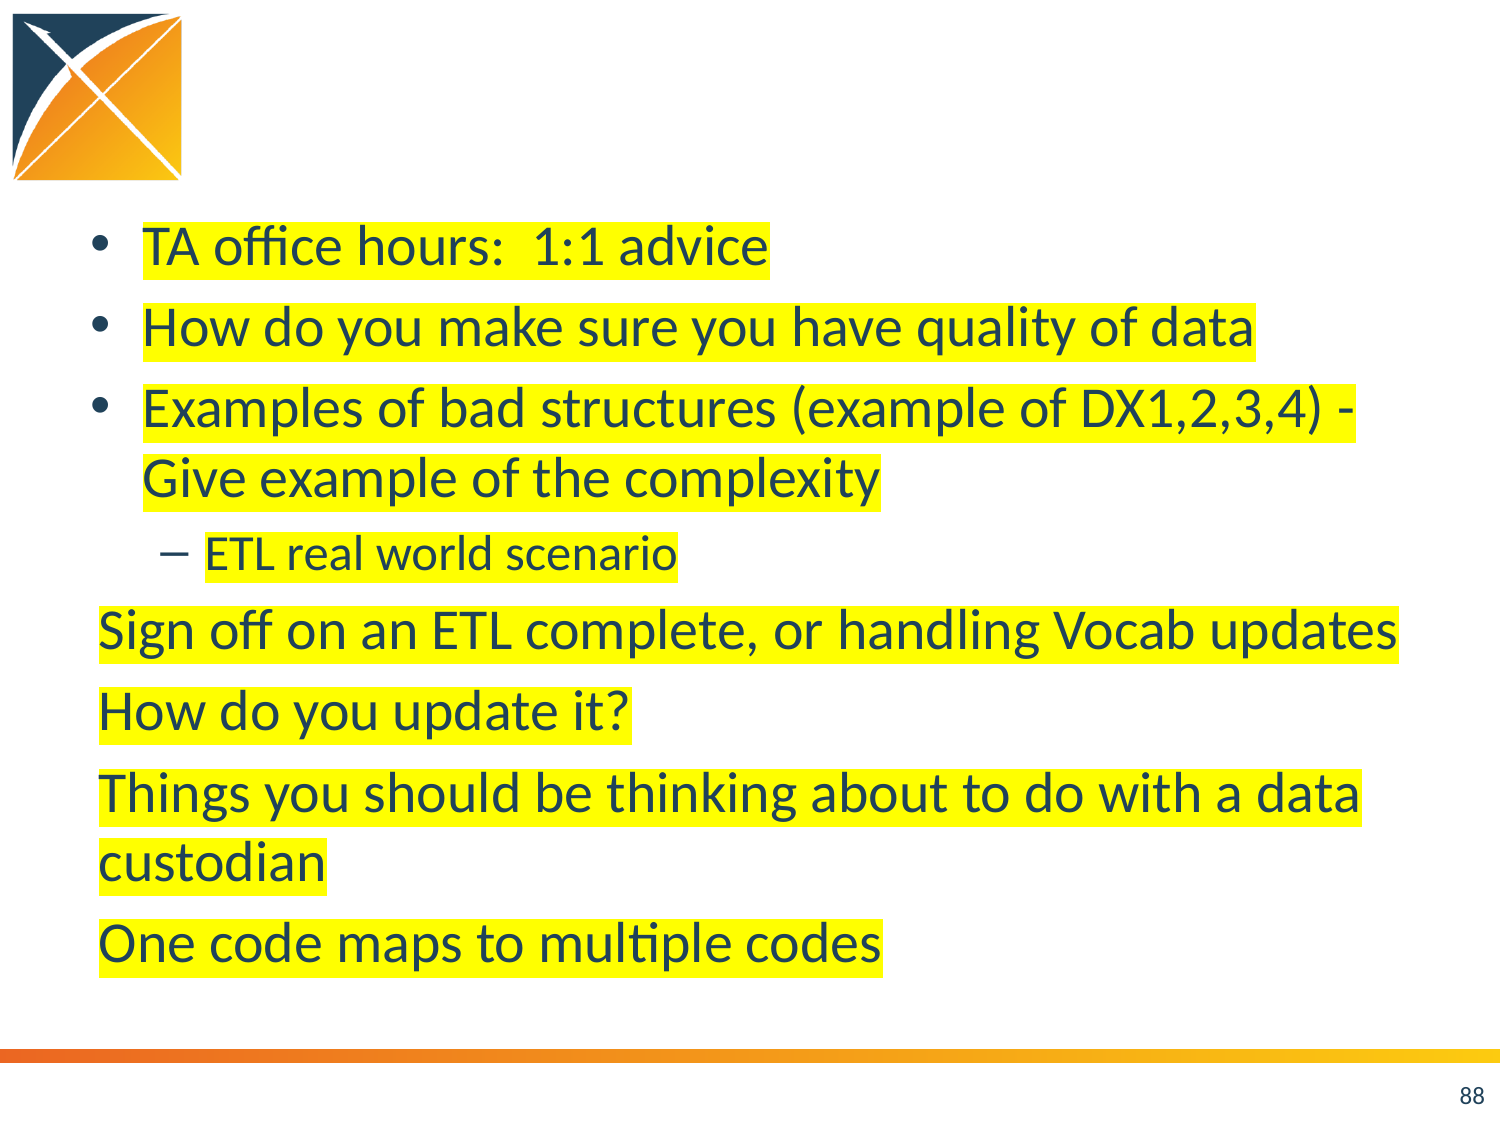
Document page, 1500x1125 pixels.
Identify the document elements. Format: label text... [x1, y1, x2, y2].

list TA office hours: 1:1 advice How do you make sure you have quality of data Examples of bad structures (example of DX1,2,3,4) - Give example of the complexity ETL real world scenario Sign off on an ETL complete, or handling Vocab updates How do you update it? Things you should be thinking about to do with a data custodian One code maps to multiple codes [75, 200, 1425, 1005]
slide_number 88 [1149, 1065, 1500, 1125]
picture [0, 0, 206, 200]
